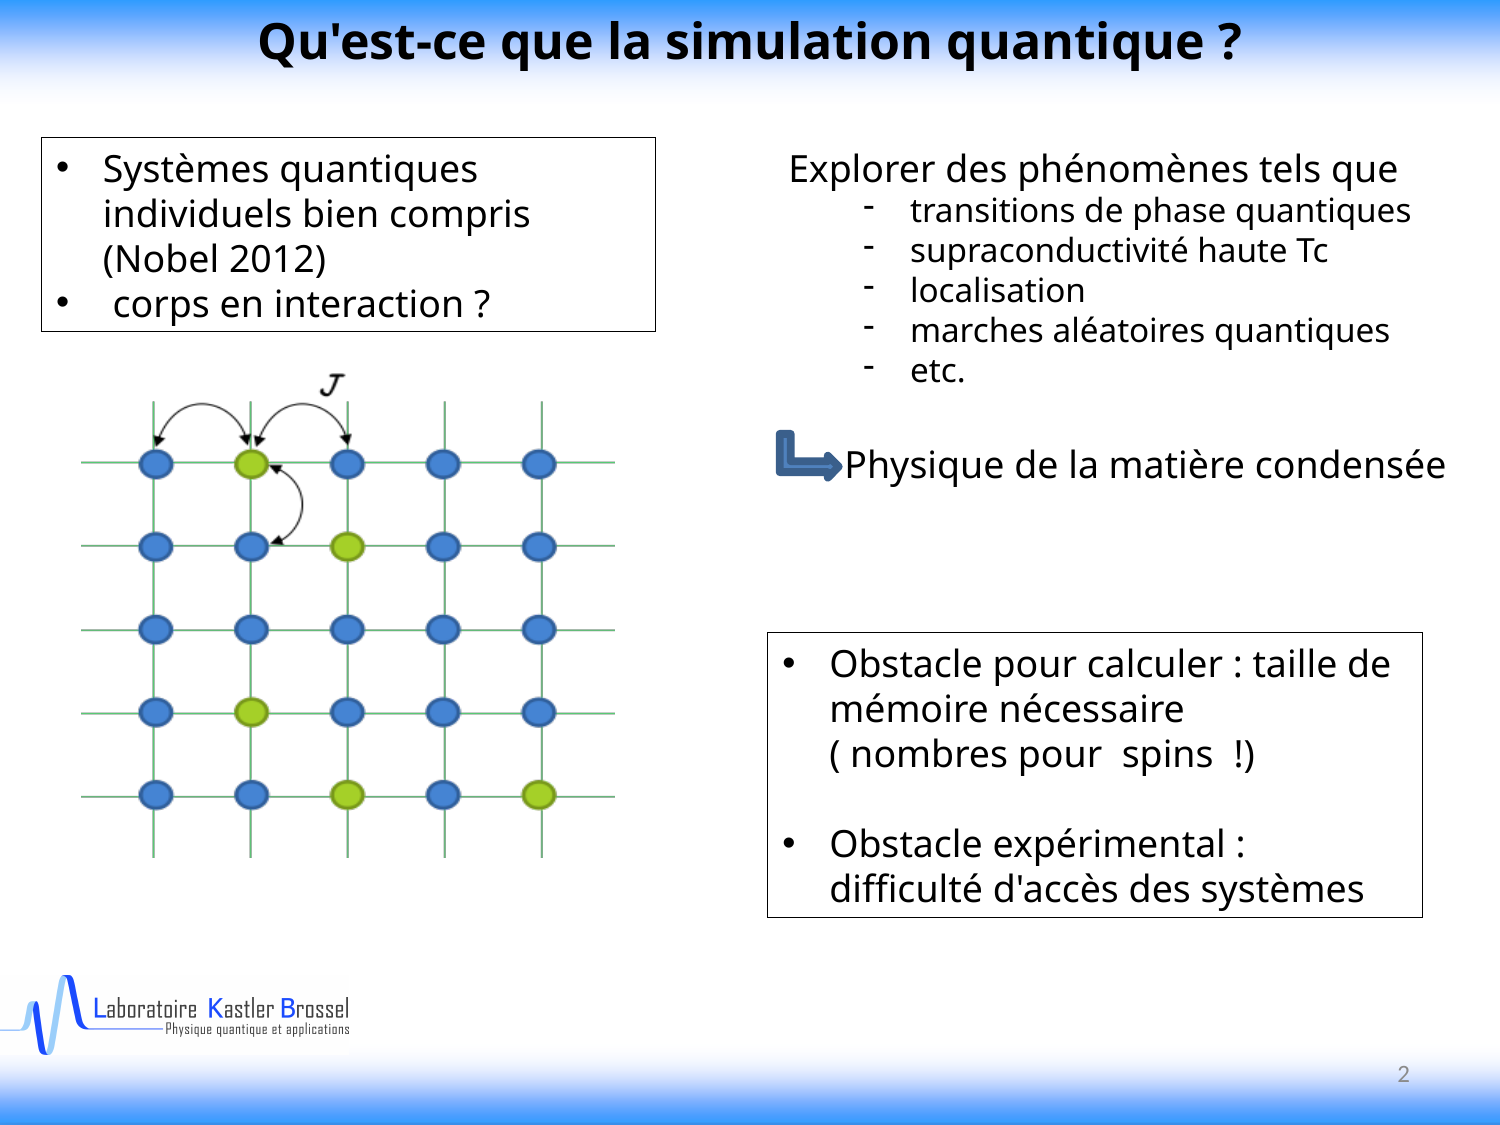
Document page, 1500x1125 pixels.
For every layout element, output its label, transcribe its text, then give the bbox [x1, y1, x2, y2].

text_box Explorer des phénomènes tels que transitions de phase quantiques supraconductivité haute Tc localisation marches aléatoires quantiques etc. [773, 137, 1459, 397]
text_box [775, 429, 843, 482]
title Qu'est-ce que la simulation quantique ? [0, 0, 1500, 79]
text_box Physique de la matière condensée [829, 433, 1463, 494]
picture [0, 79, 1500, 1125]
slide_number 2 [1074, 1042, 1425, 1103]
